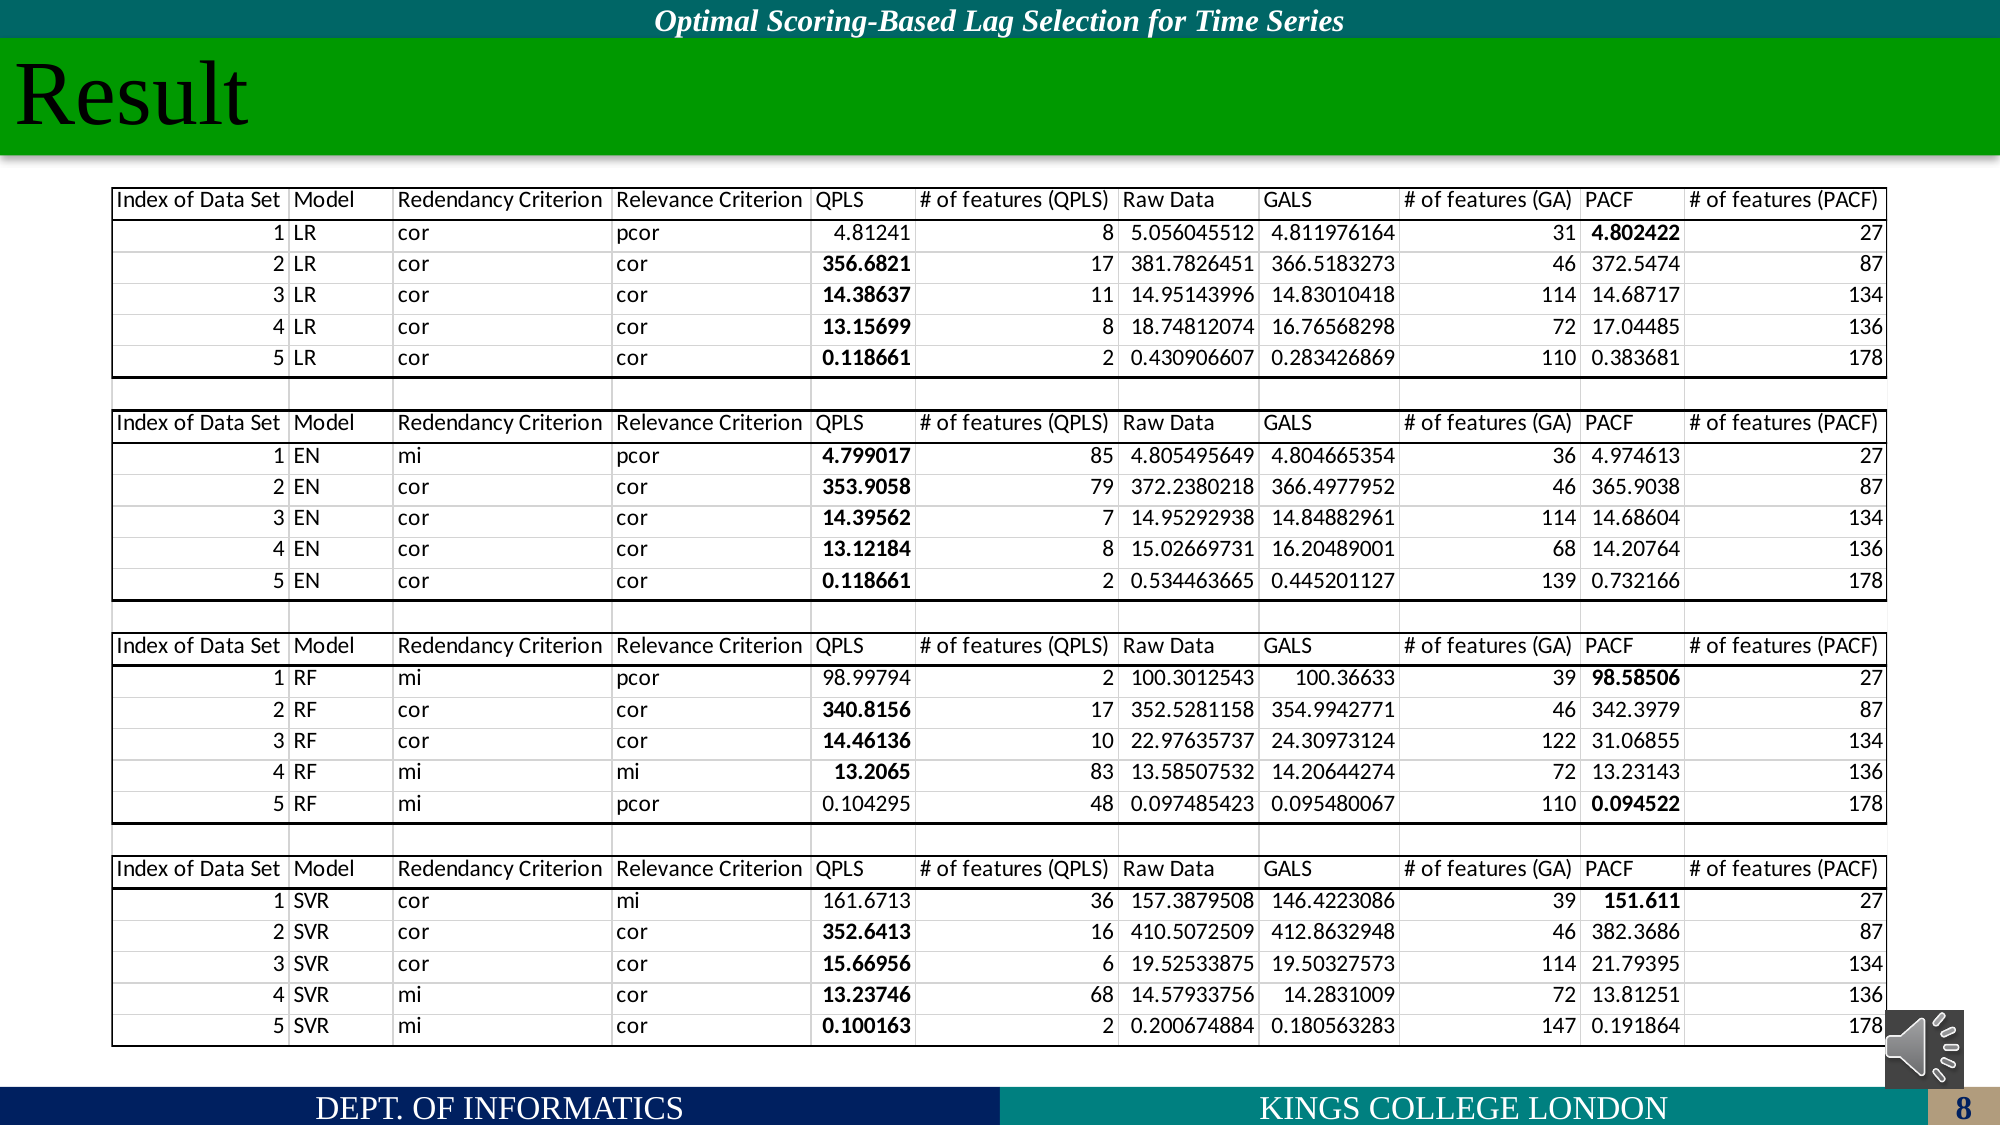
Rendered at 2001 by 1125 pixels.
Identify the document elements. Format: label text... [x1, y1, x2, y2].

title Result [0, 38, 2000, 156]
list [111, 187, 1889, 1048]
picture [1884, 1009, 1965, 1090]
